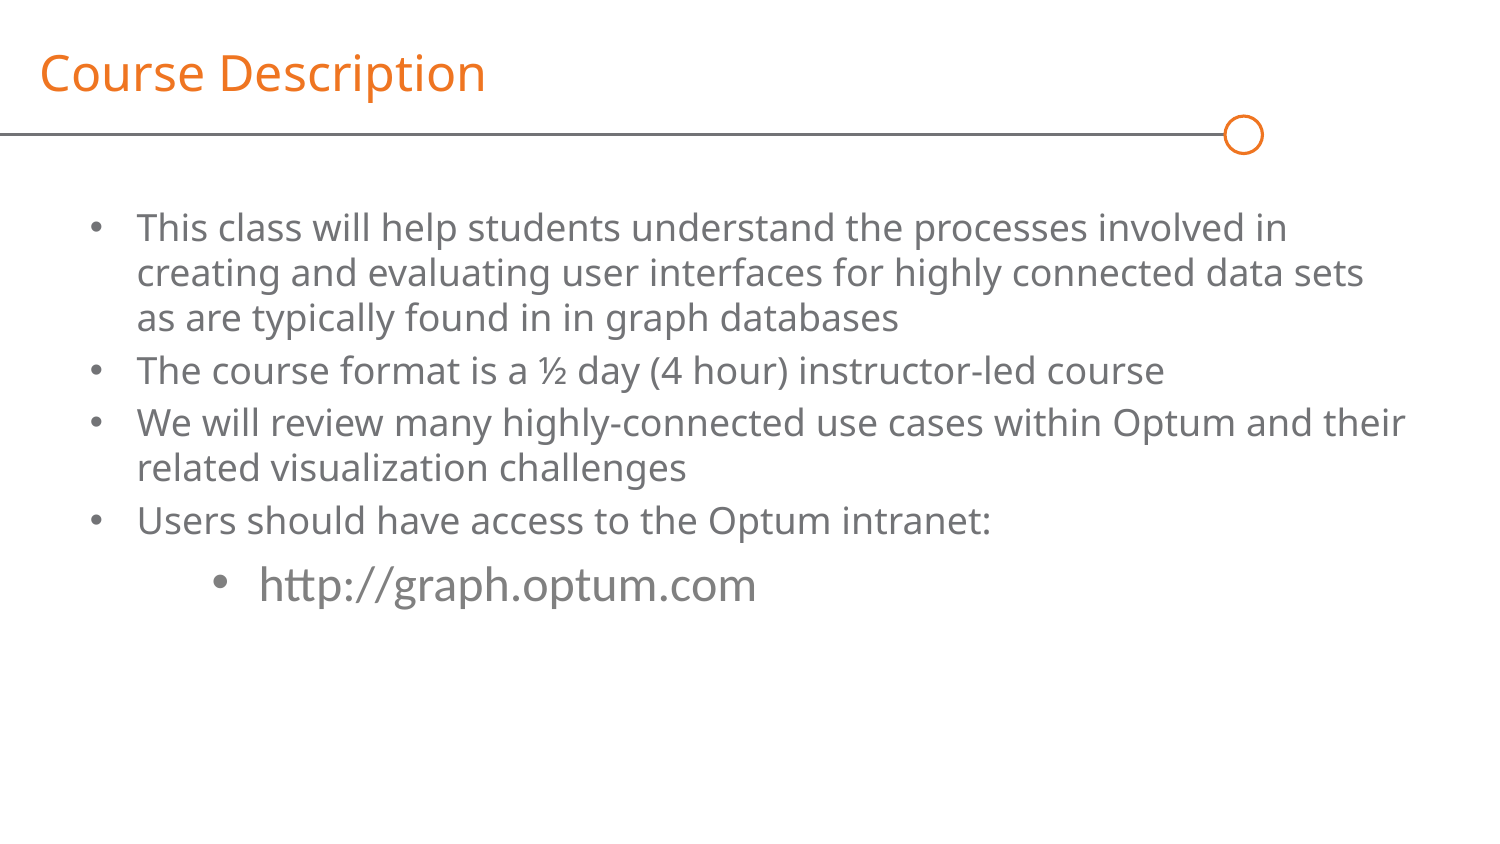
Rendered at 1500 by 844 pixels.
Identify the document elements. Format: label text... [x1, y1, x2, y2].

list Course Description [24, 21, 1211, 110]
list This class will help students understand the processes involved in creating and evaluating user interfaces for highly connected data sets as are typically found in in graph databases The course format is a ½ day (4 hour) instructor-led course We will review many highly-connected use cases within Optum and their related visualization challenges Users should have access to the Optum intranet: http://graph.optum.com [75, 196, 1425, 754]
